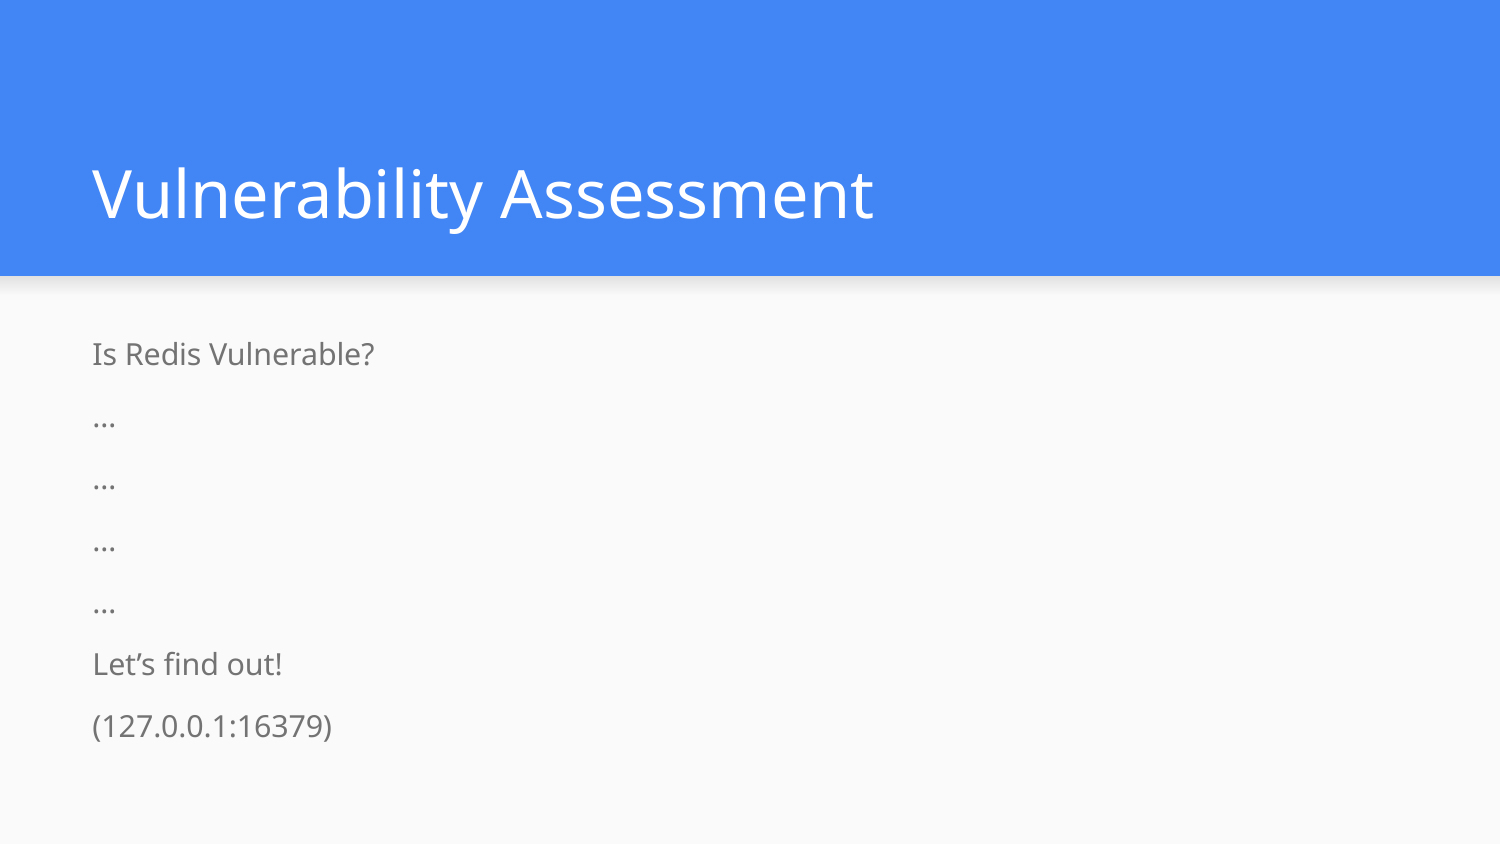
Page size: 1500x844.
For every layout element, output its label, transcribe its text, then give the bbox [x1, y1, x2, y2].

list Is Redis Vulnerable? … … … … Let’s find out! (127.0.0.1:16379) [77, 314, 1427, 760]
title Vulnerability Assessment [77, 121, 1427, 248]
